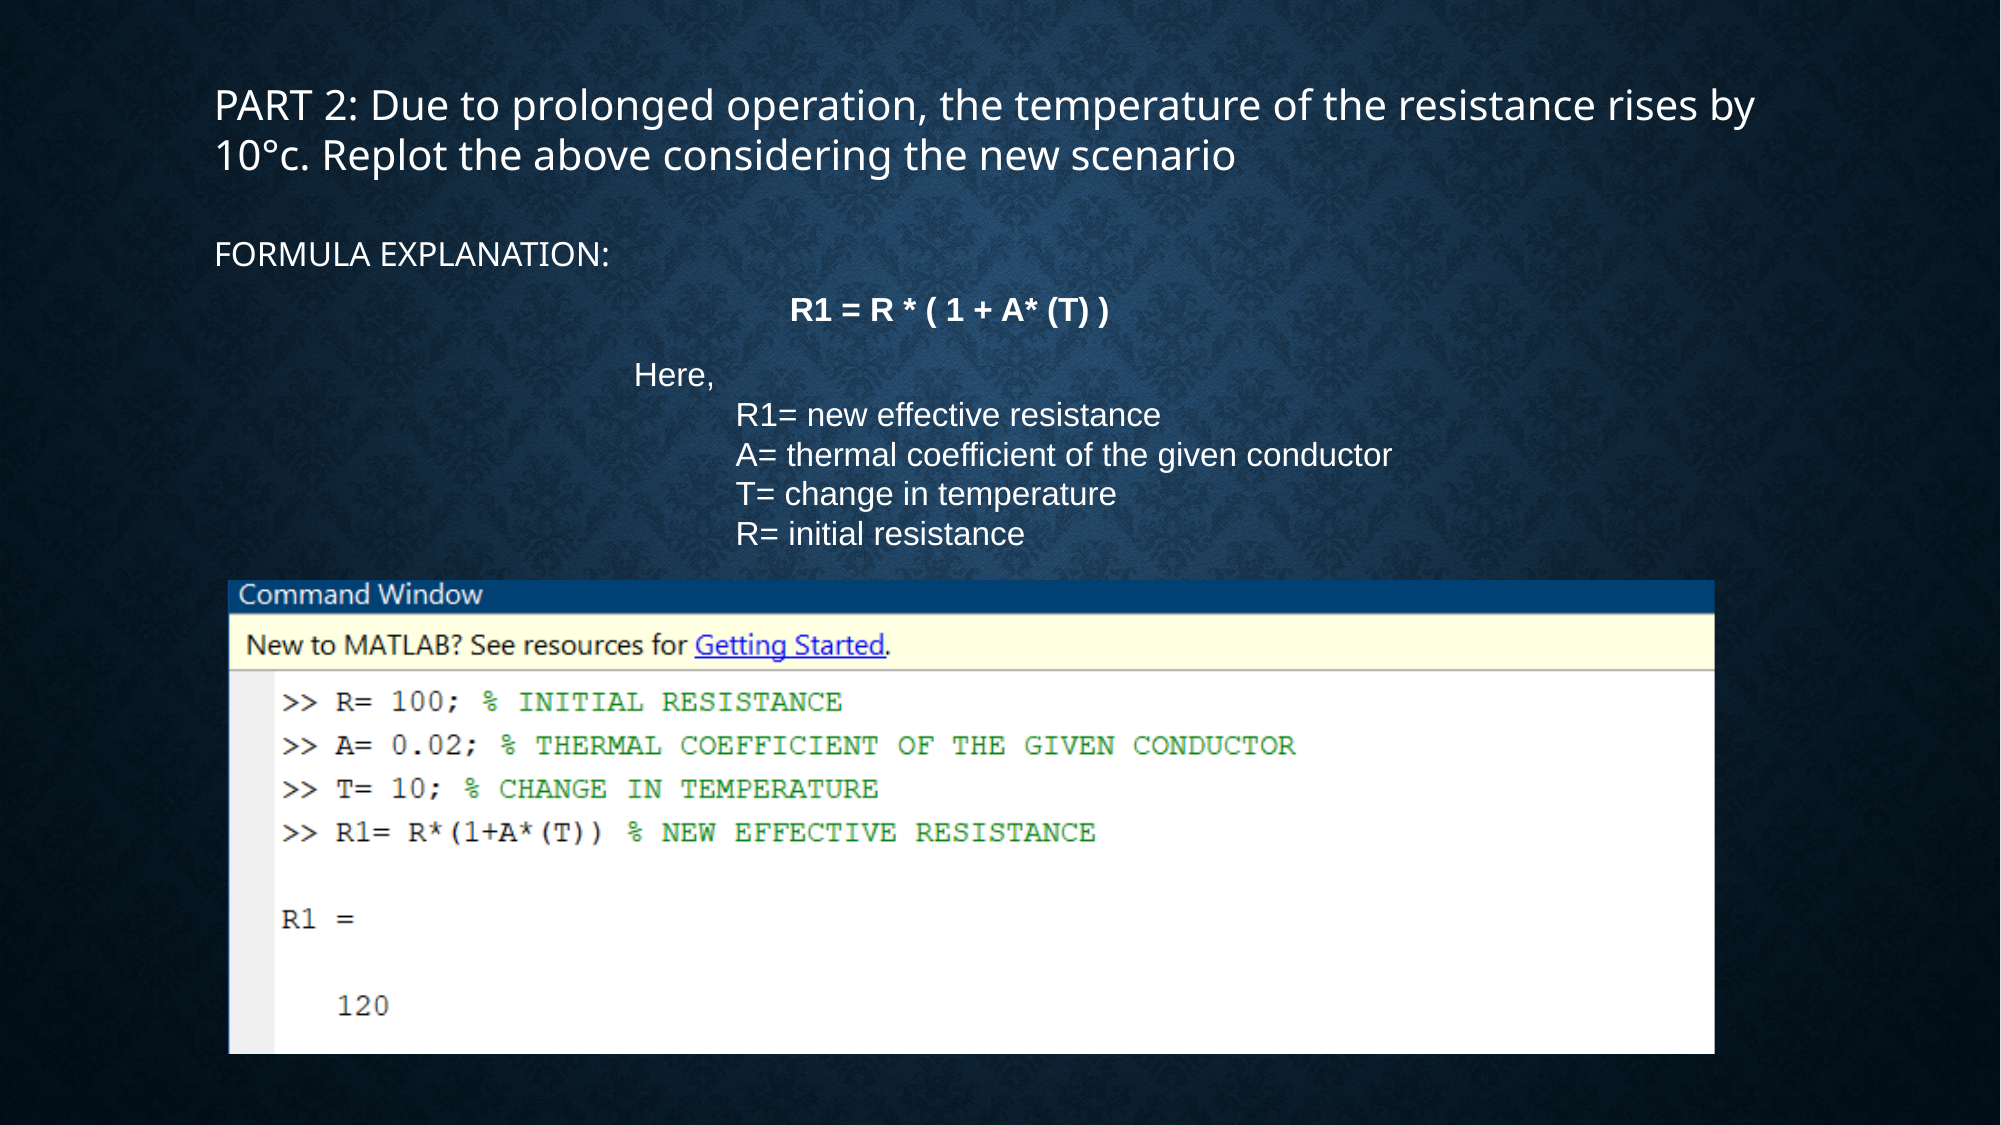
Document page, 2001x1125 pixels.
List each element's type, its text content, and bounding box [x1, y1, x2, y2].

text_box FORMULA EXPLANATION: [198, 226, 825, 281]
picture [227, 580, 1716, 1055]
text_box R1 = R * ( 1 + A* (T) ) [774, 280, 1225, 336]
text_box PART 2: Due to prolonged operation, the temperature of the resistance rises by 10°c. Replot the above considering the new scenario [198, 71, 1802, 187]
text_box Here, R1= new effective resistance A= thermal coefficient of the given conductor T= change in temperature R= initial resistance [618, 345, 1578, 560]
